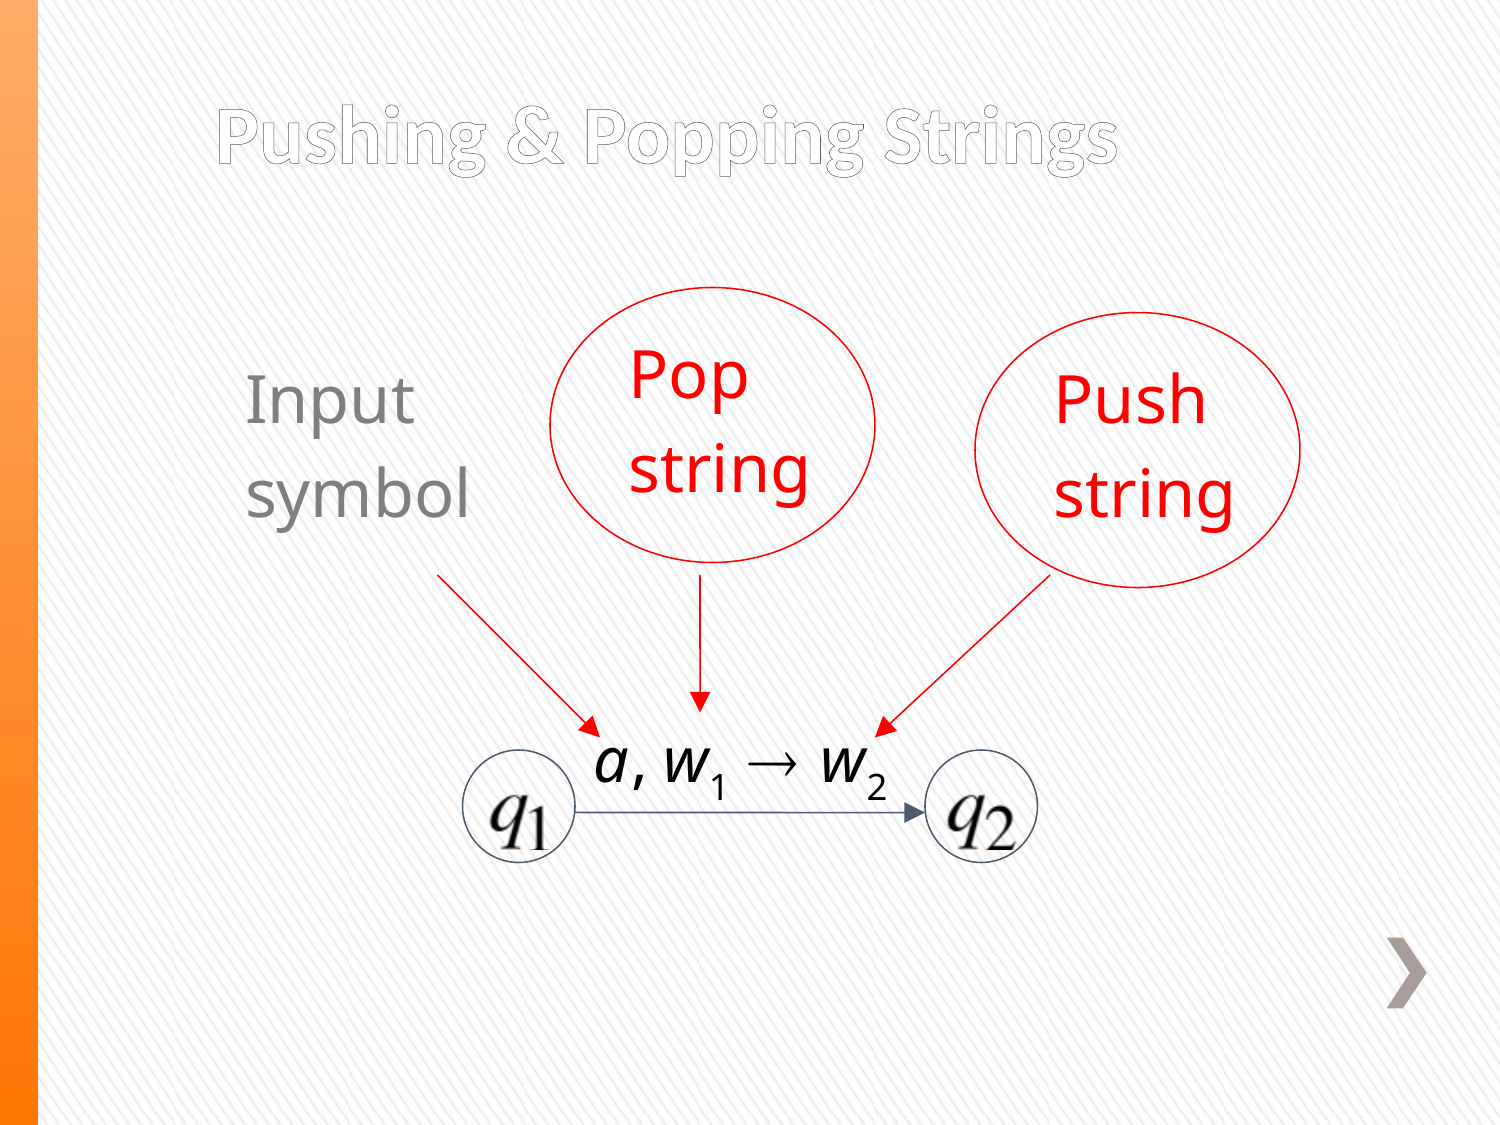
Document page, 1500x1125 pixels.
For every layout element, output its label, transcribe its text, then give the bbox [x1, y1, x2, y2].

text_box Input symbol [230, 349, 487, 538]
text_box [462, 750, 575, 852]
text_box [437, 574, 595, 723]
title Pushing & Popping Strings [200, 62, 1388, 188]
text_box [880, 715, 889, 722]
text_box [549, 287, 875, 563]
text_box [924, 750, 1038, 849]
text_box [903, 802, 925, 823]
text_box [945, 774, 1017, 851]
text_box [975, 312, 1300, 588]
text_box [587, 724, 902, 814]
text_box [689, 574, 711, 713]
text_box [0, 281, 37, 285]
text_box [487, 774, 551, 851]
